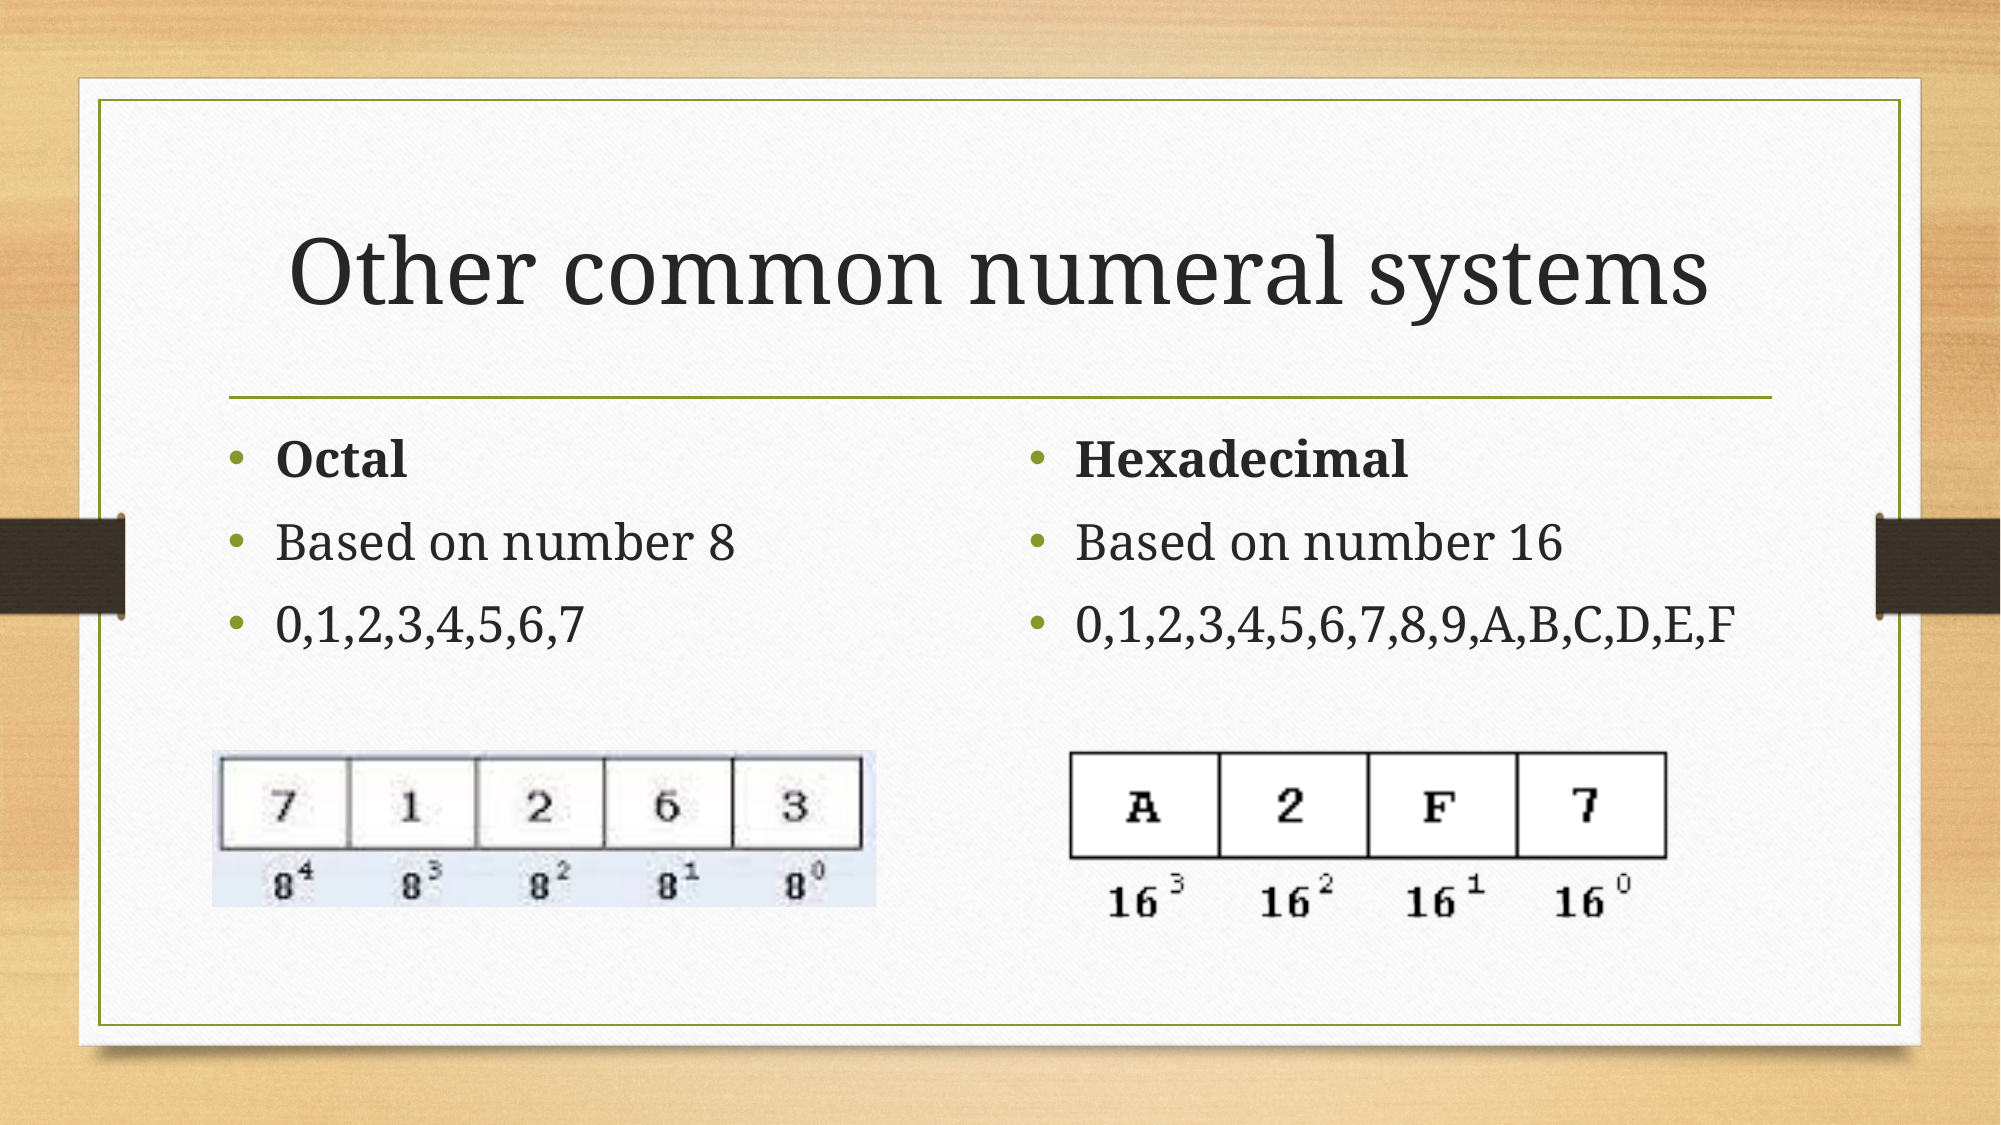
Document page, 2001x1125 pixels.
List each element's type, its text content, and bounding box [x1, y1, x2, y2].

picture [0, 0, 2001, 1125]
title Other common numeral systems [212, 161, 1788, 375]
list Hexadecimal Based on number 16 0,1,2,3,4,5,6,7,8,9,A,B,C,D,E,F [1013, 420, 1788, 963]
list Octal Based on number 8 0,1,2,3,4,5,6,7 [213, 420, 987, 963]
